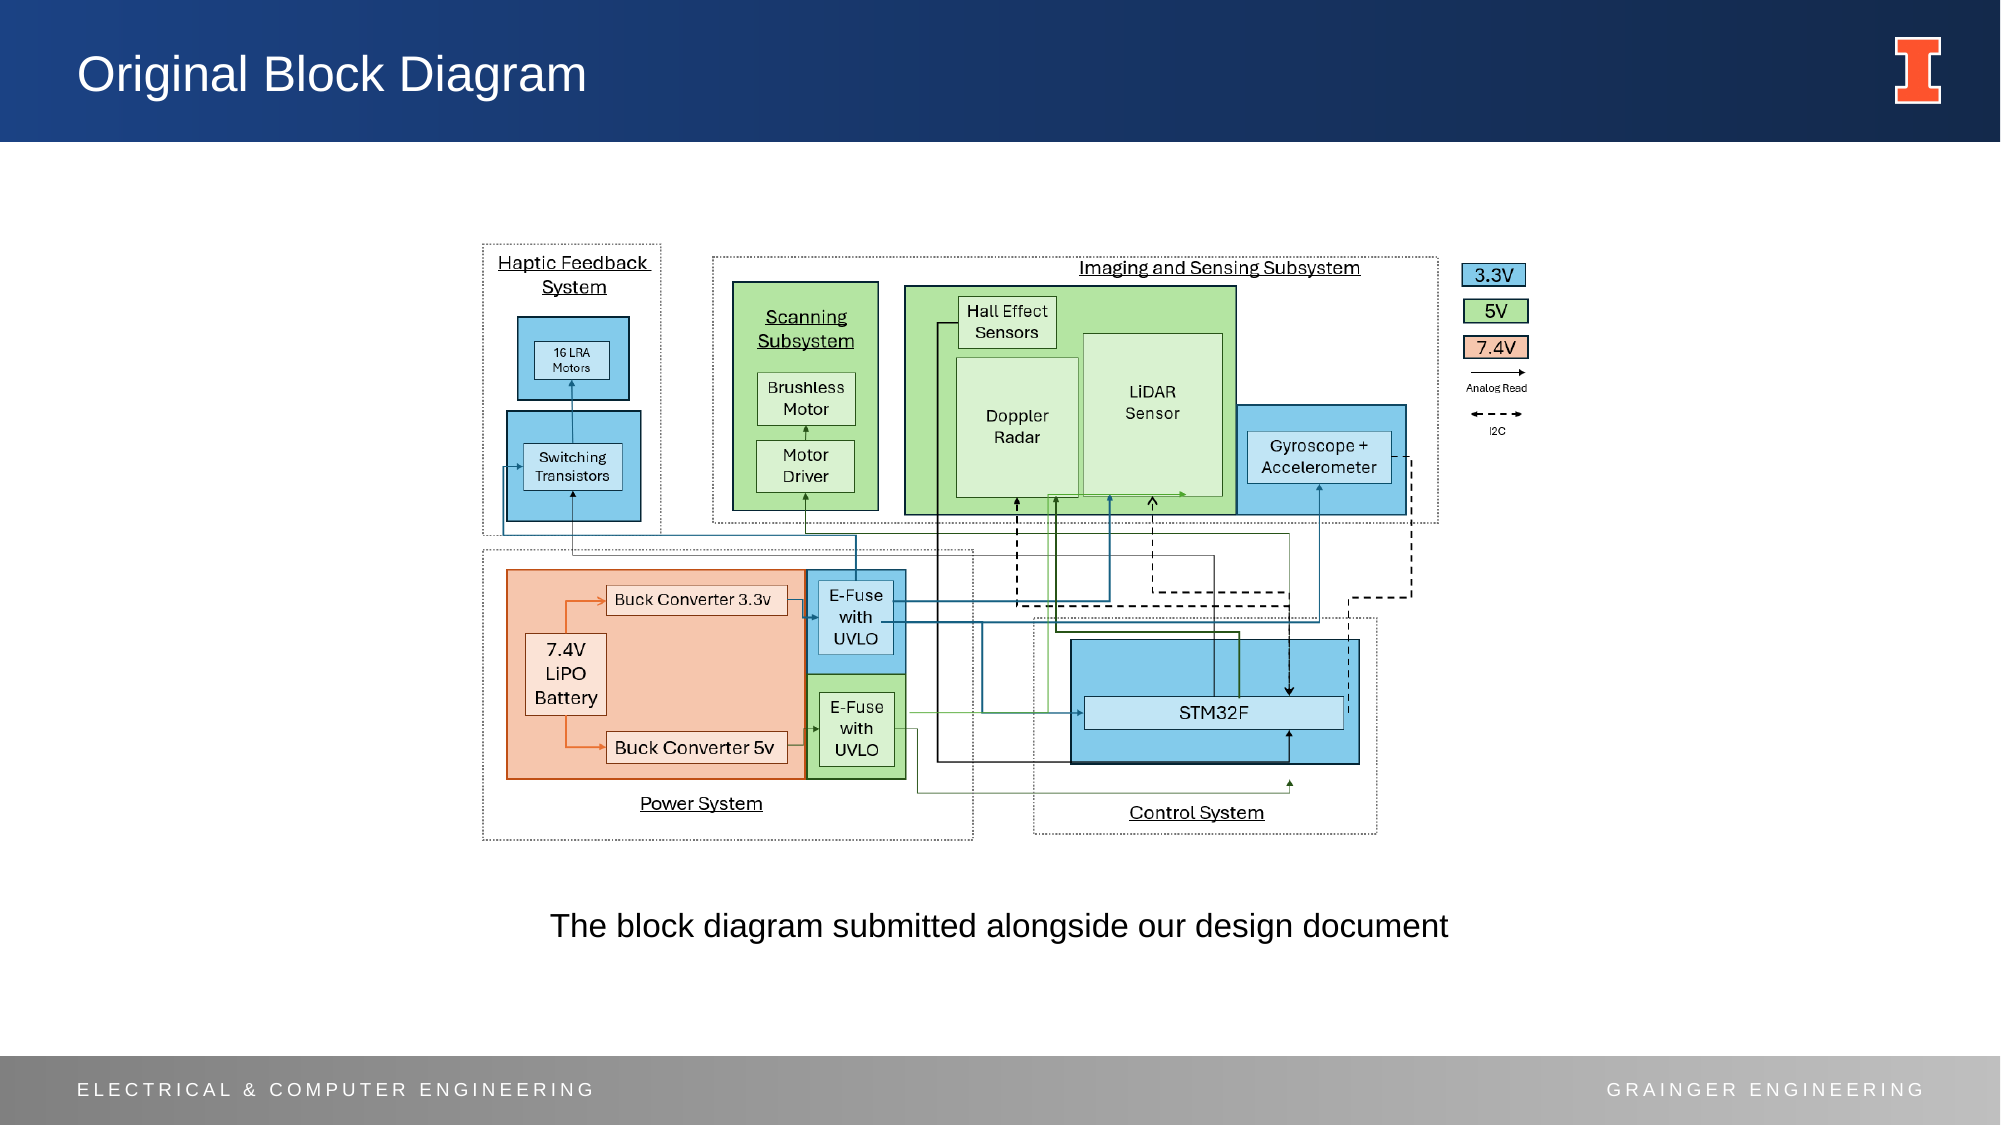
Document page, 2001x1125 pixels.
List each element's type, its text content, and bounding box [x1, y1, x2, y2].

text_box [0, 1056, 2000, 1125]
picture [464, 238, 1536, 847]
text_box [0, 0, 2000, 142]
text_box GRAINGER ENGINEERING [1531, 1070, 1938, 1108]
text_box Original Block Diagram [61, 33, 1852, 109]
picture [1895, 37, 1942, 104]
text_box The block diagram submitted alongside our design document [95, 896, 1905, 1004]
text_box ELECTRICAL & COMPUTER ENGINEERING [61, 1070, 1373, 1108]
